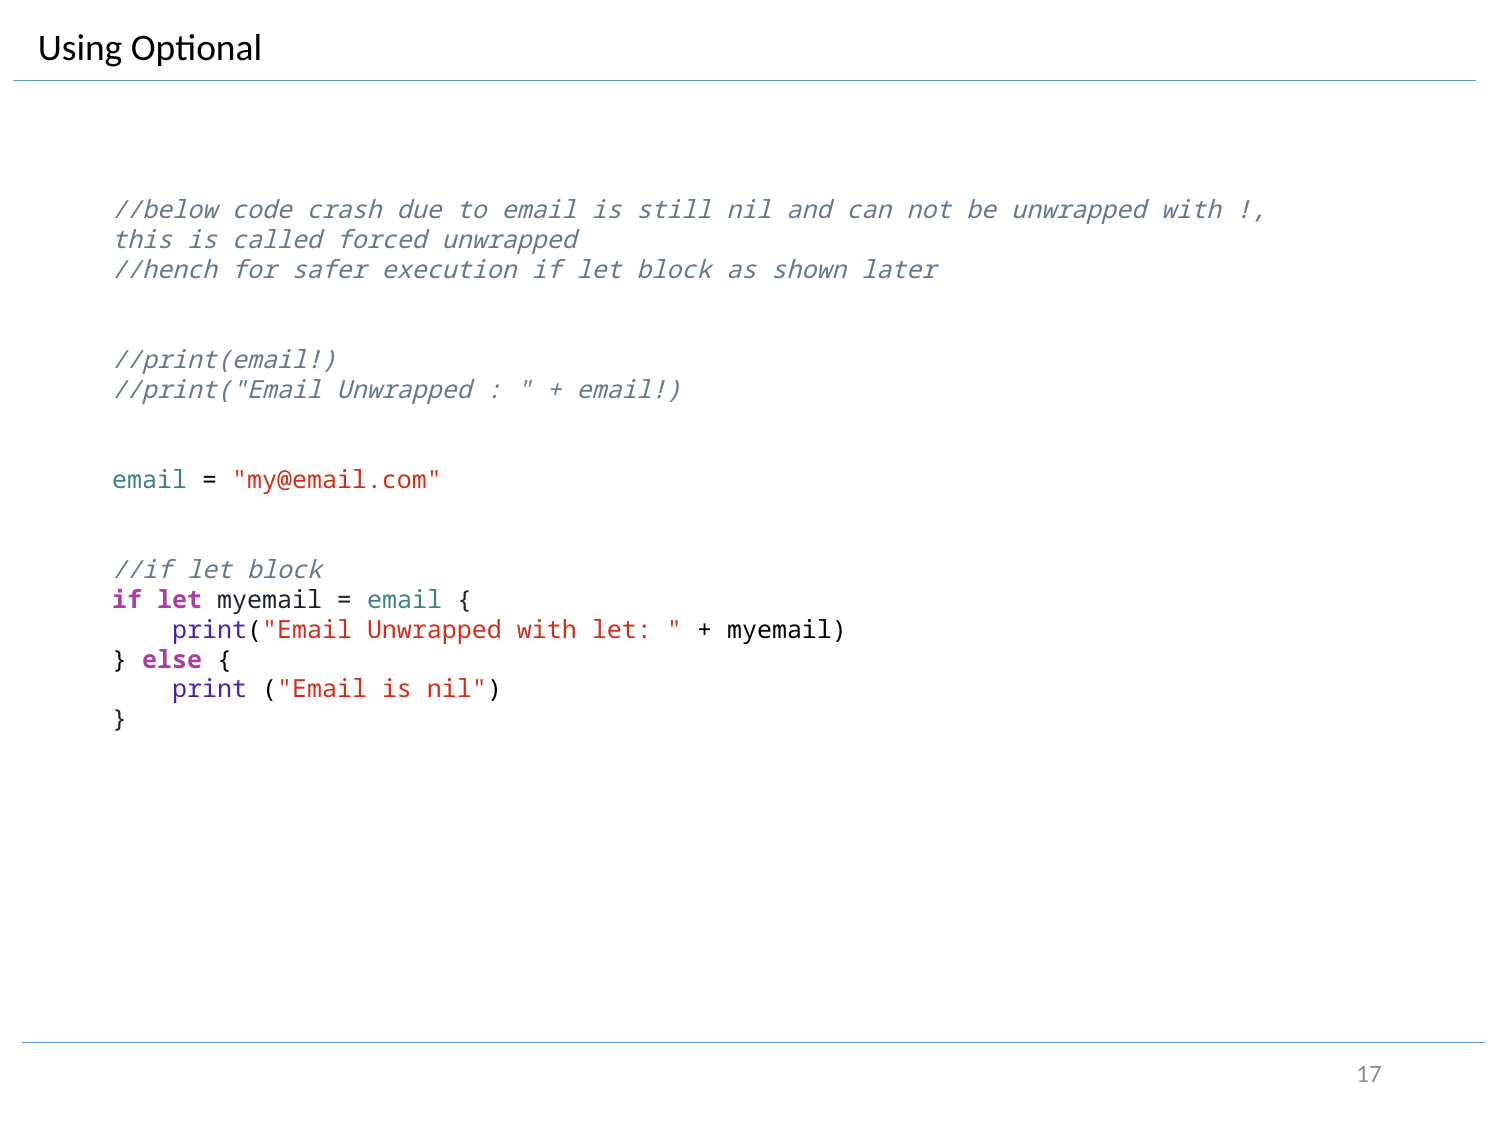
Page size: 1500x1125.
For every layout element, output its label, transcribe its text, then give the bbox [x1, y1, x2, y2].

text_box //below code crash due to email is still nil and can not be unwrapped with !, this is called forced unwrapped //hench for safer execution if let block as shown later //print(email!) //print("Email Unwrapped : " + email!) email = "my@email.com" //if let block if let myemail = email { print("Email Unwrapped with let: " + myemail) } else { print ("Email is nil") } [97, 156, 1354, 741]
slide_number 17 [1059, 1043, 1397, 1103]
text_box Using Optional [23, 15, 286, 76]
